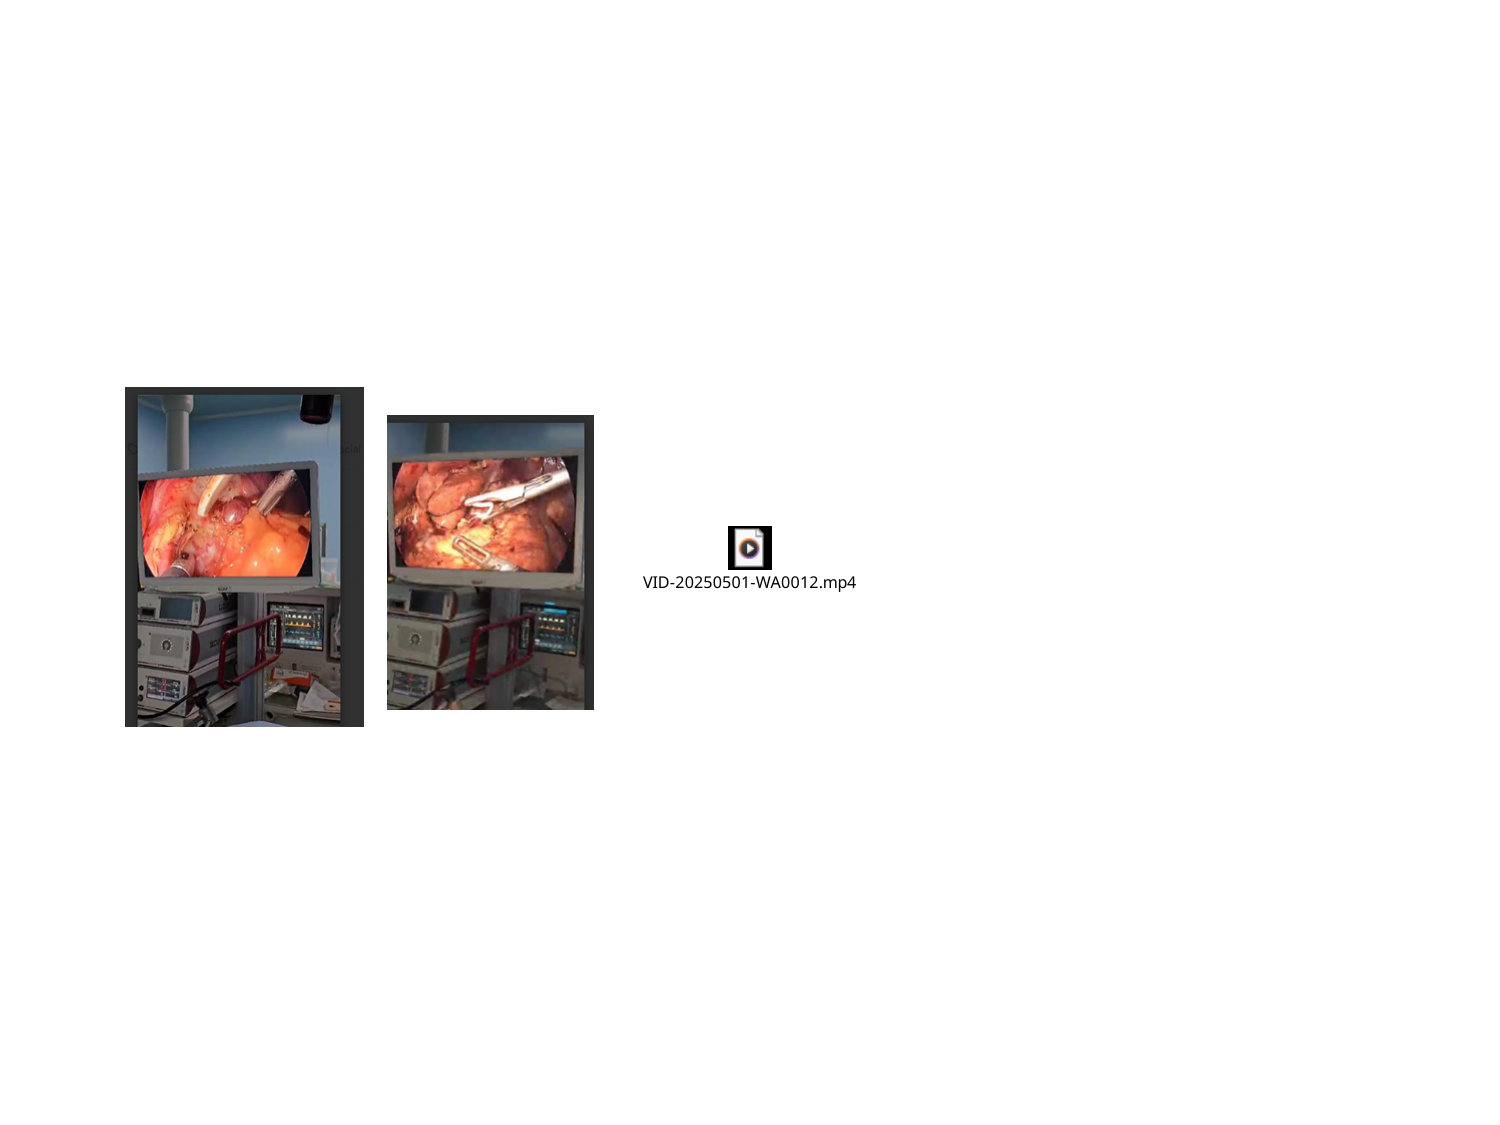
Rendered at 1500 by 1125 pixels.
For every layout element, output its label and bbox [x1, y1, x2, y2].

text_box [627, 526, 873, 599]
picture [387, 415, 594, 710]
list [124, 387, 365, 727]
